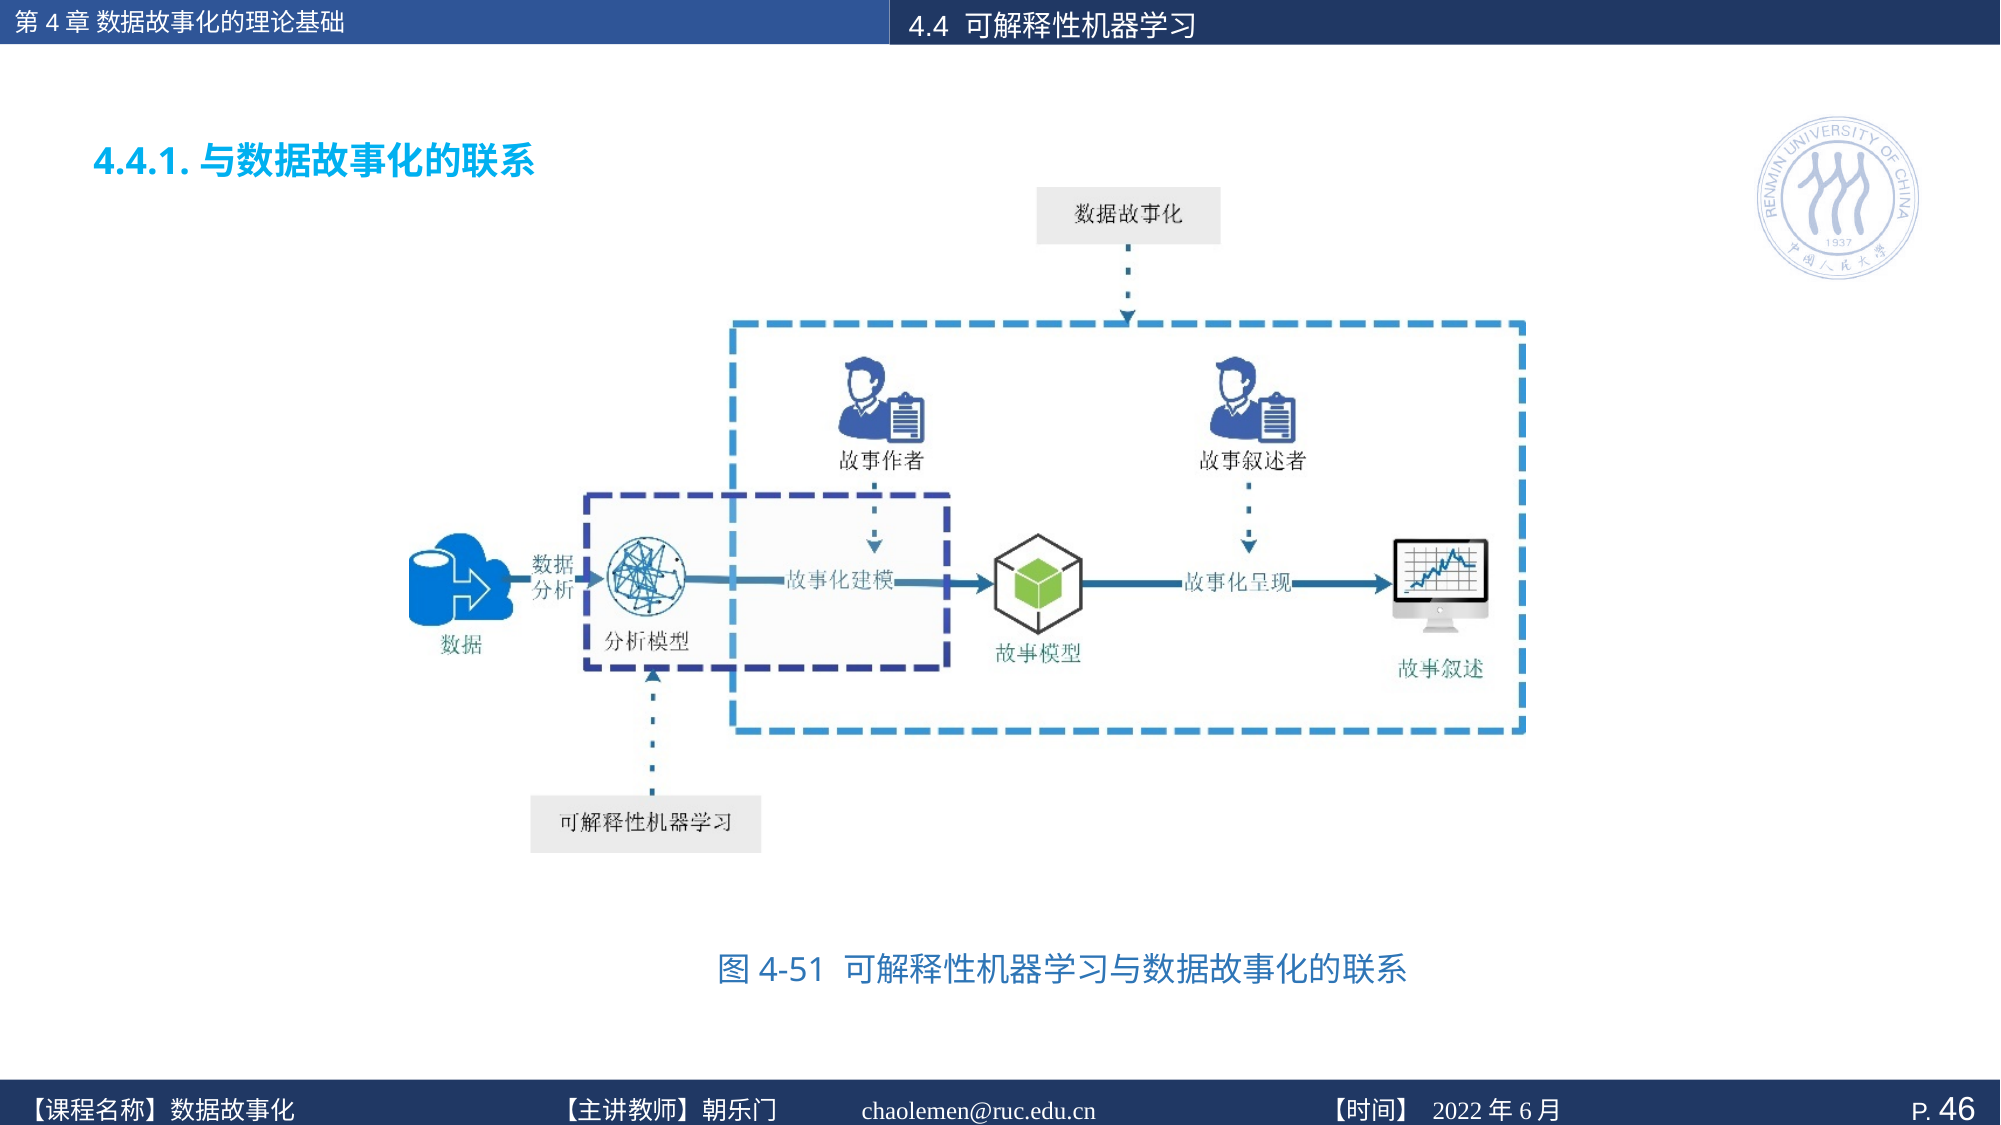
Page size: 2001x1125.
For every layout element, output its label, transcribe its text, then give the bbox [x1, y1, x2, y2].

text_box 4.4.1.与数据故事化的联系 [78, 125, 1083, 190]
picture [409, 187, 1526, 853]
text_box 图4-51 可解释性机器学习与数据故事化的联系 [539, 937, 1544, 996]
